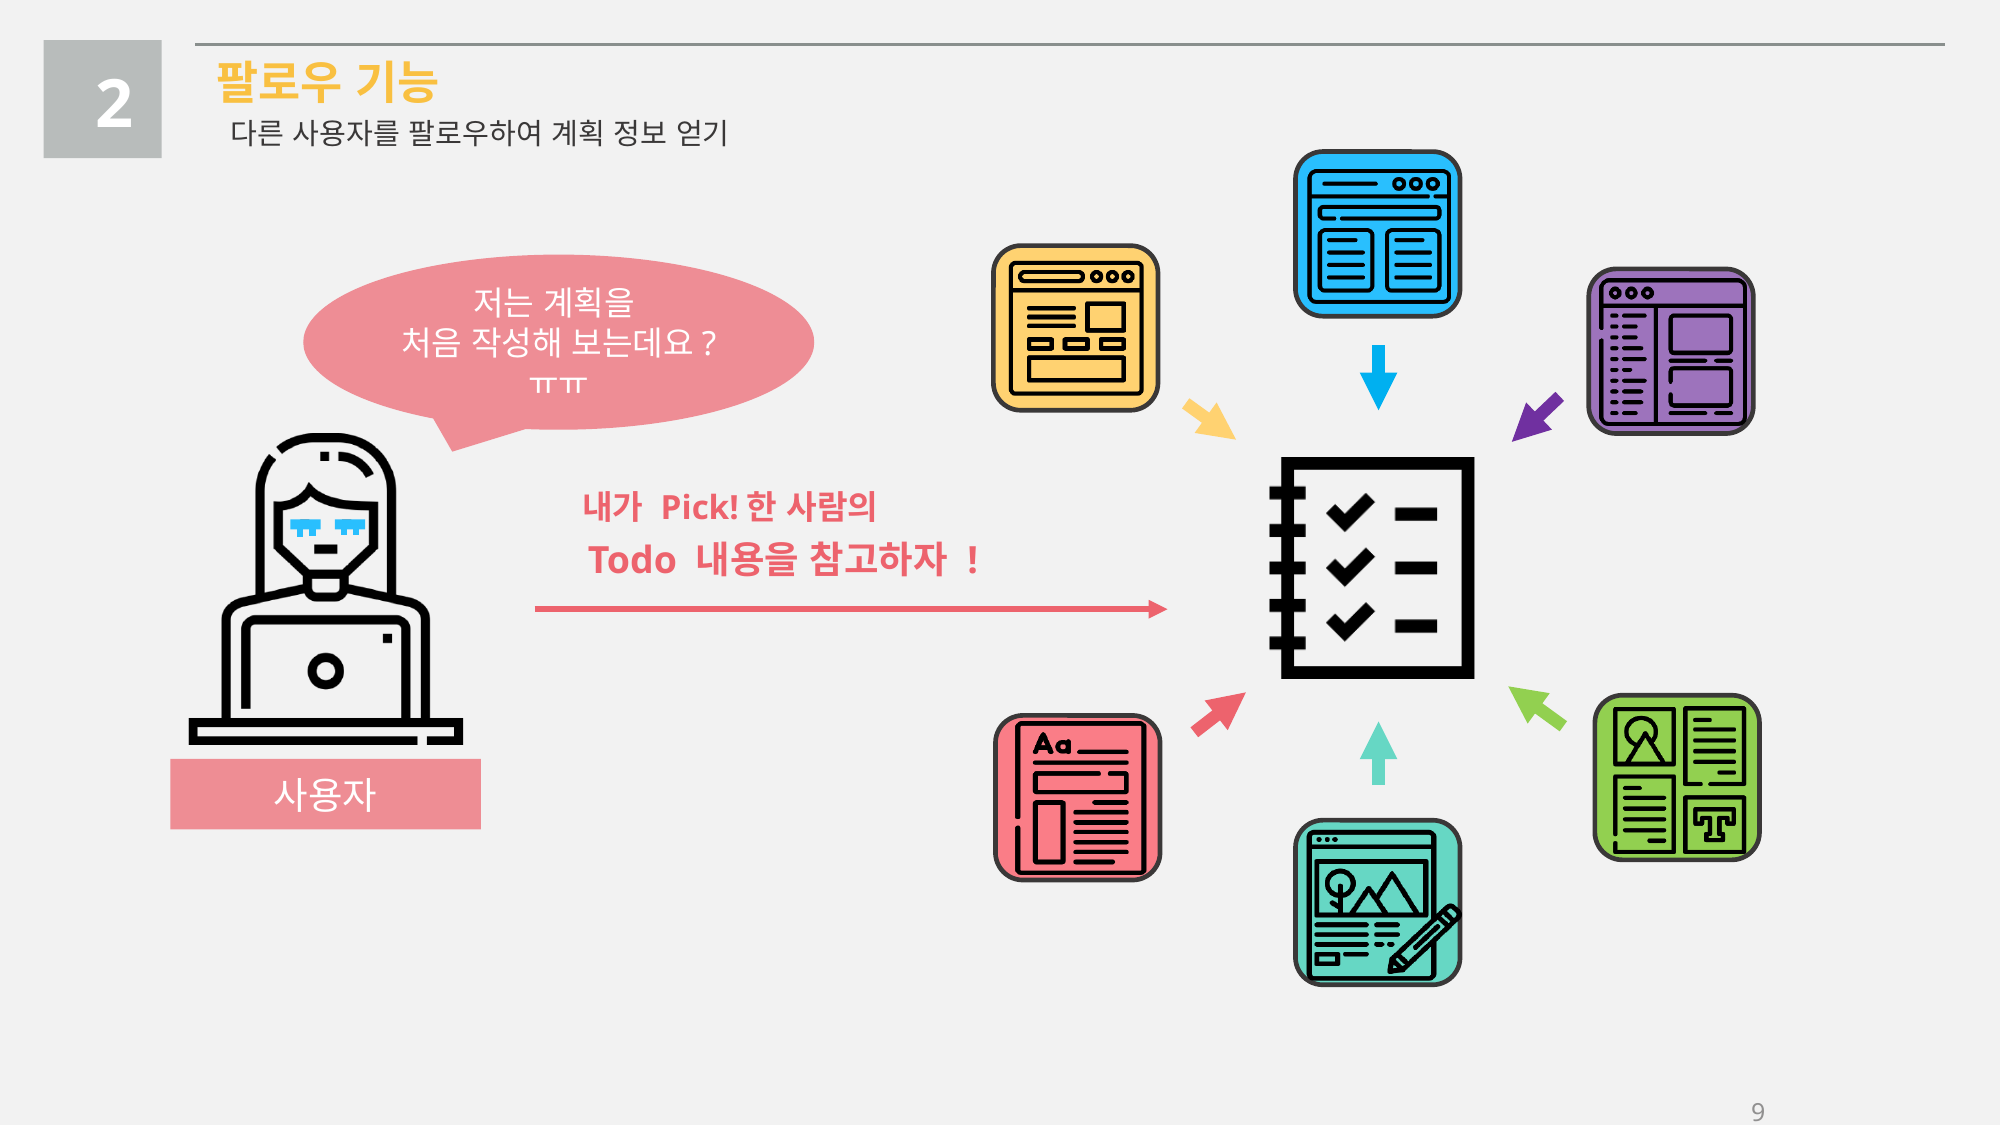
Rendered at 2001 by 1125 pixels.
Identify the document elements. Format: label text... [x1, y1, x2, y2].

text_box [1587, 267, 1755, 435]
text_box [1511, 396, 1560, 442]
text_box [43, 40, 162, 159]
text_box 사용자 [169, 758, 482, 831]
picture [993, 721, 1168, 875]
text_box 내가 Pick!한 사람의 [574, 478, 886, 534]
text_box [1303, 819, 1453, 827]
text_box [1185, 403, 1237, 440]
picture [1599, 278, 1747, 426]
text_box 팔로우 기능 [201, 46, 455, 117]
text_box [1005, 875, 1151, 882]
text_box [1194, 692, 1246, 733]
picture [1301, 827, 1467, 983]
text_box [1593, 694, 1756, 851]
picture [1600, 706, 1758, 855]
picture [170, 433, 481, 745]
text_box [1508, 686, 1564, 727]
text_box [992, 244, 1160, 412]
text_box [1004, 714, 1151, 721]
text_box 다른 사용자를 팔로우하여 계획 정보 얻기 [215, 108, 746, 159]
text_box Todo 내용을 참고하자 ! [580, 528, 986, 588]
text_box [1294, 829, 1301, 976]
text_box 2 [87, 52, 116, 148]
text_box 저는 계획을 처음 작성해 보는데요? ㅠㅠ [302, 253, 816, 444]
picture [1261, 457, 1483, 679]
picture [1307, 164, 1451, 308]
text_box [1604, 855, 1750, 861]
picture [1004, 256, 1148, 401]
slide_number 9 [1330, 1083, 1781, 1125]
text_box [1294, 150, 1462, 318]
